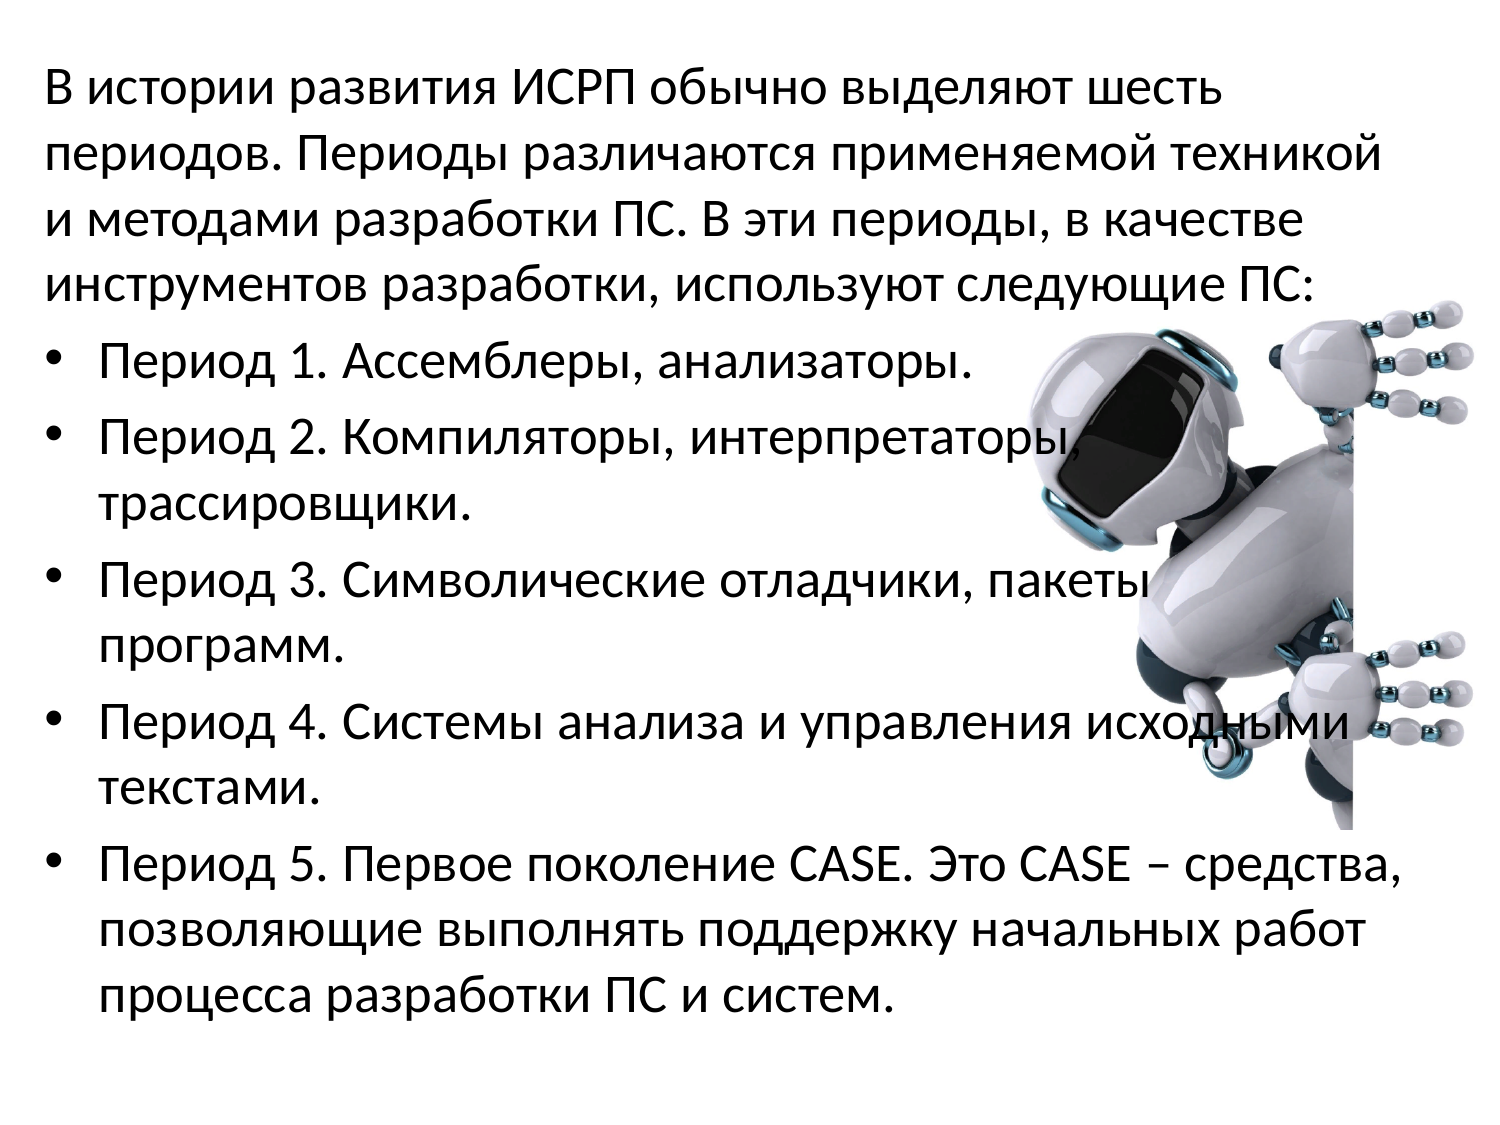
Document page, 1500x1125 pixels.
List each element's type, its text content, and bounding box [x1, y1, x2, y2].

list В истории развития ИСРП обычно выделяют шесть периодов. Периоды различаются применяемой техникой и методами разработки ПС. В эти периоды, в качестве инструментов разработки, используют следующие ПС: Период 1. Ассемблеры, анализаторы. Период 2. Компиляторы, интерпретаторы, трассировщики. Период 3. Символические отладчики, пакеты программ. Период 4. Системы анализа и управления исходными текстами. Период 5. Первое поколение CASE. Это CASE – средства, позволяющие выполнять поддержку начальных работ процесса разработки ПС и систем. [29, 42, 1425, 1083]
picture [541, 289, 1500, 830]
